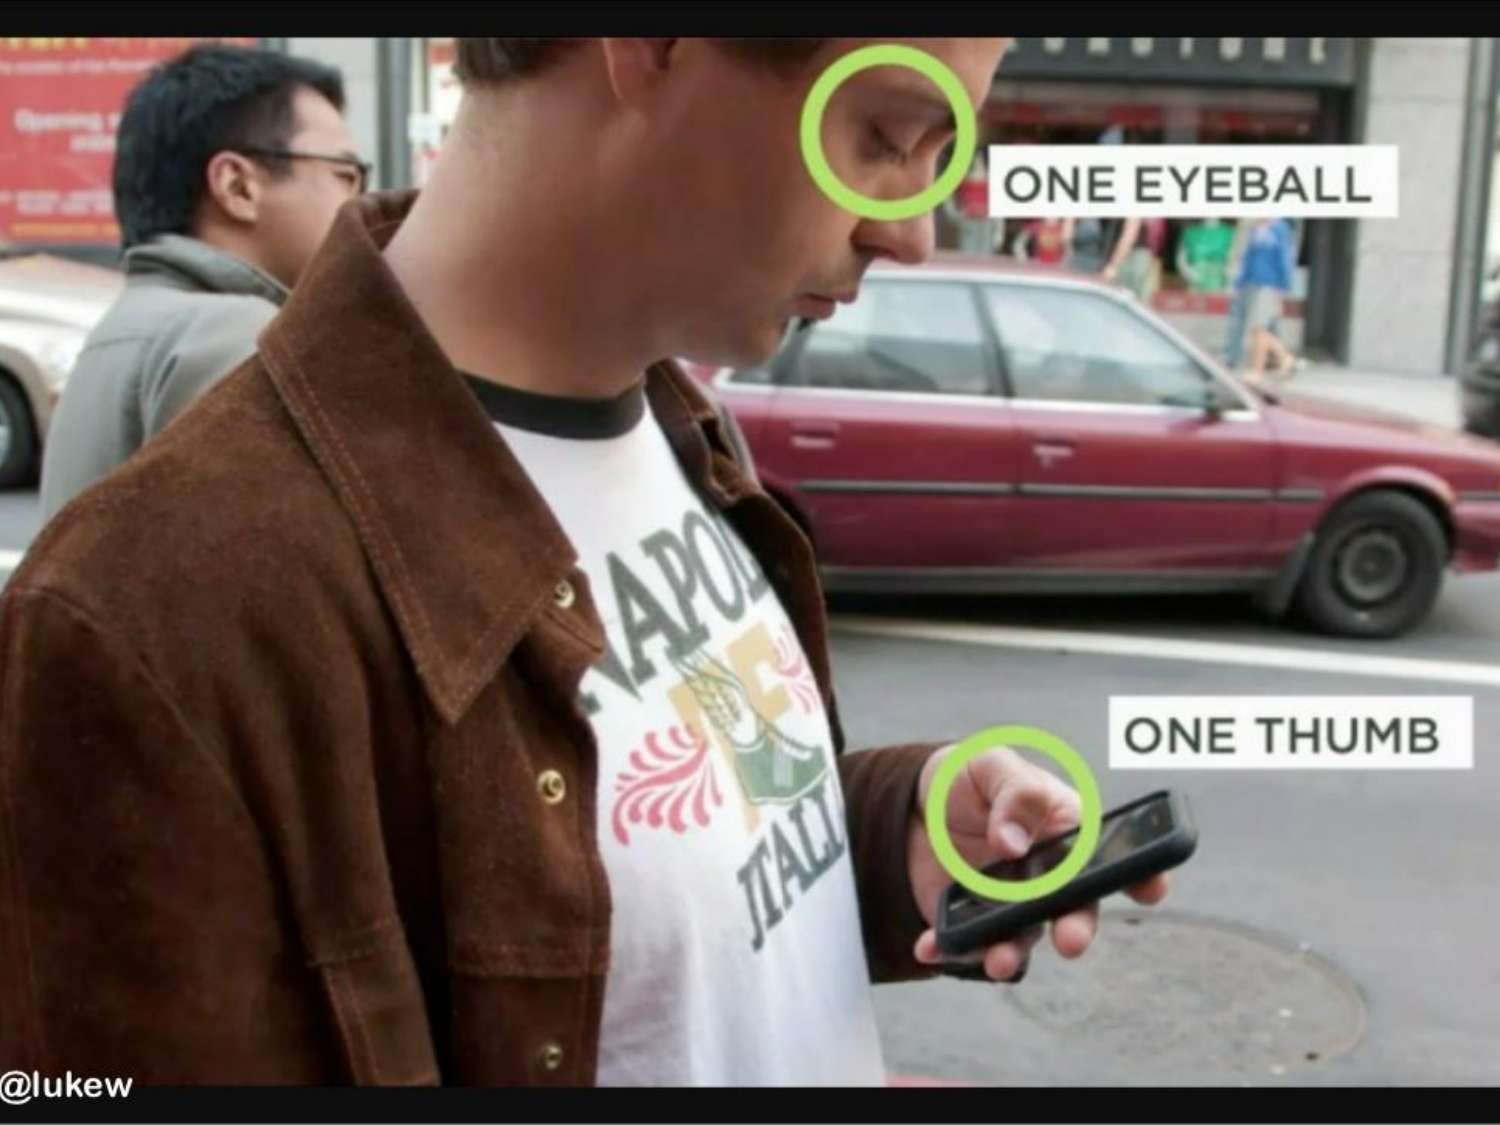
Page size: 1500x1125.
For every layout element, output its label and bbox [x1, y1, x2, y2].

text_box [0, 0, 1500, 1125]
